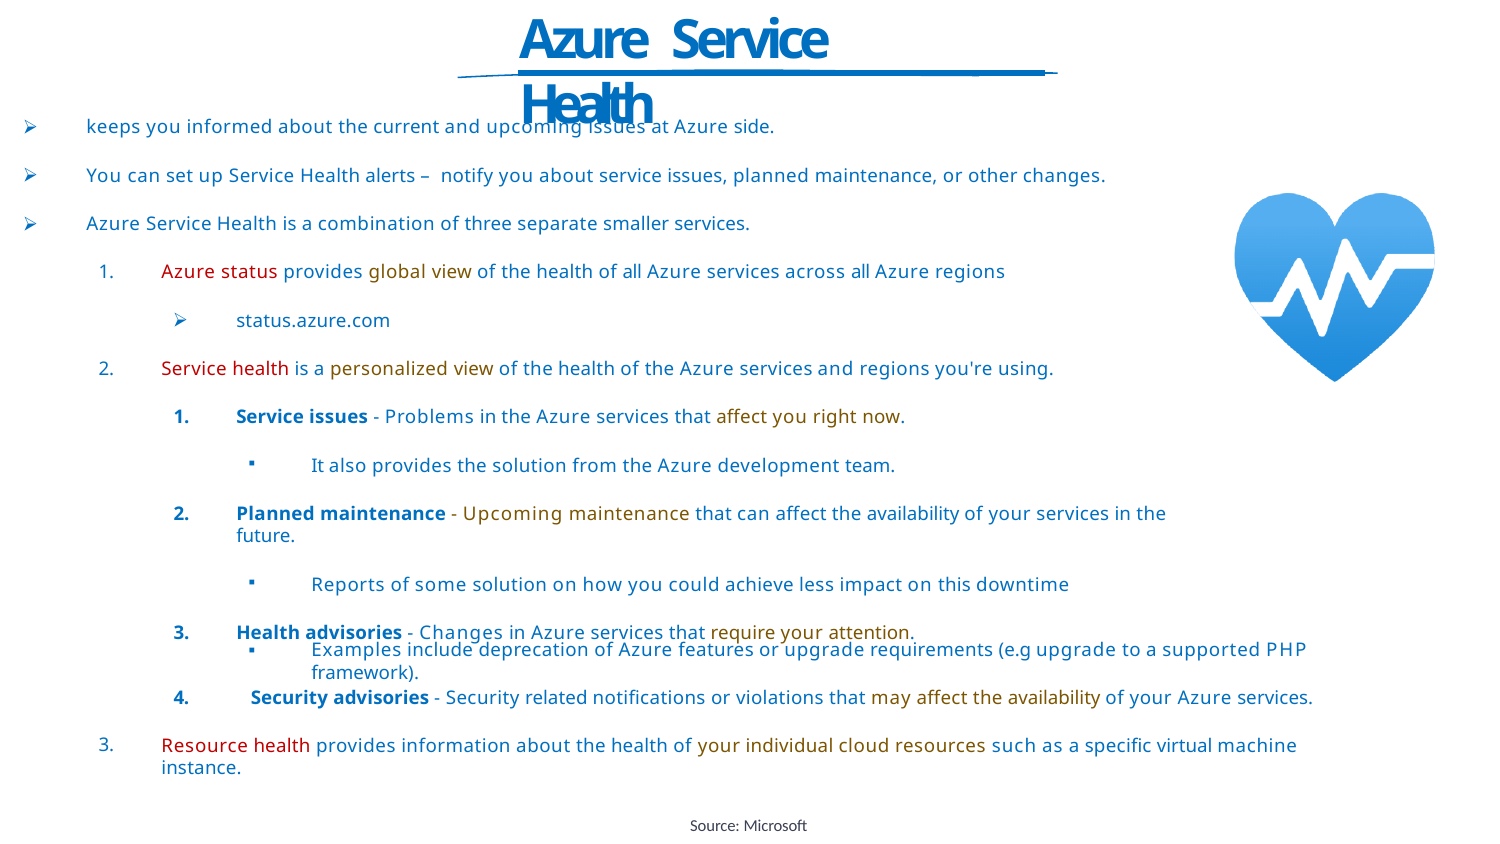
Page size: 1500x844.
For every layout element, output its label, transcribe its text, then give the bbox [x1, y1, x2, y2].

picture [1234, 192, 1436, 382]
text_box keeps you informed about the current and upcoming issues at Azure side. You can set up Service Health alerts – notify you about service issues, planned maintenance, or other changes. Azure Service Health is a combination of three separate smaller services. Azure status provides global view of the health of all Azure services across all Azure regions status.azure.com Service health is a personalized view of the health of the Azure services and regions you're using. Service issues - Problems in the Azure services that affect you right now. It also provides the solution from the Azure development team. Planned maintenance - Upcoming maintenance that can affect the availability of your services in the future. Reports of some solution on how you could achieve less impact on this downtime Health advisories - Changes in Azure services that require your attention. [21, 113, 1198, 643]
title Azure Service Health [517, 87, 950, 113]
text_box 3. [96, 730, 118, 756]
text_box Source: Microsoft [688, 813, 813, 836]
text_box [456, 69, 1059, 79]
title Azure Service Health [517, 2, 950, 67]
text_box Examples include deprecation of Azure features or upgrade requirements (e.g upgrade to a supported PHP framework). [309, 635, 1381, 683]
text_box ▪ [246, 635, 258, 661]
text_box 4. Security advisories - Security related notifications or violations that may affect the availability of your Azure services. Resource health provides information about the health of your individual cloud resources such as a specific virtual machine instance. [159, 683, 1344, 779]
